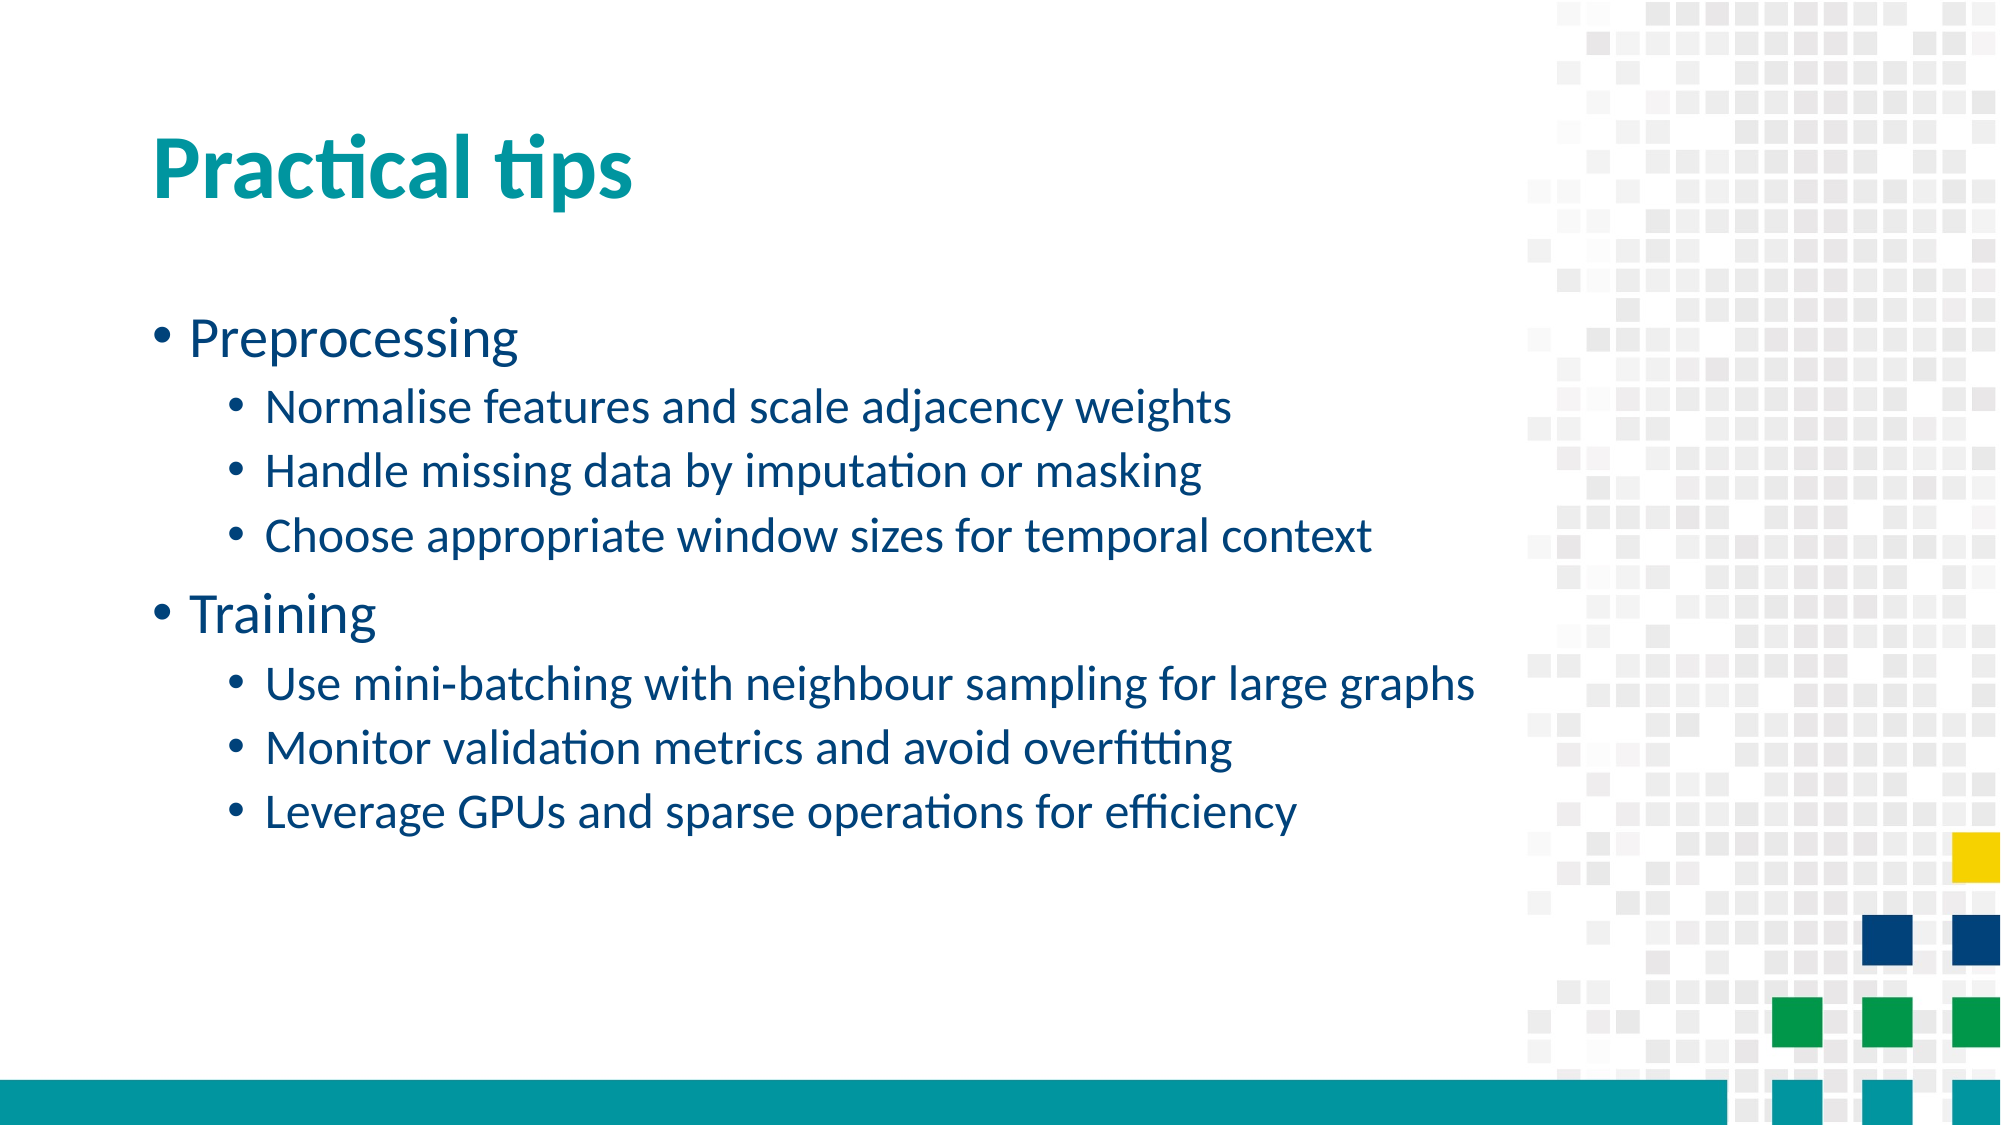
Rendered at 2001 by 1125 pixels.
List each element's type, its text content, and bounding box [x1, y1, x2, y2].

list Preprocessing Normalise features and scale adjacency weights Handle missing data by imputation or masking Choose appropriate window sizes for temporal context Training Use mini‑batching with neighbour sampling for large graphs Monitor validation metrics and avoid overfitting Leverage GPUs and sparse operations for efficiency [137, 299, 1507, 981]
title Practical tips [137, 59, 1863, 278]
picture [0, 0, 2001, 1125]
